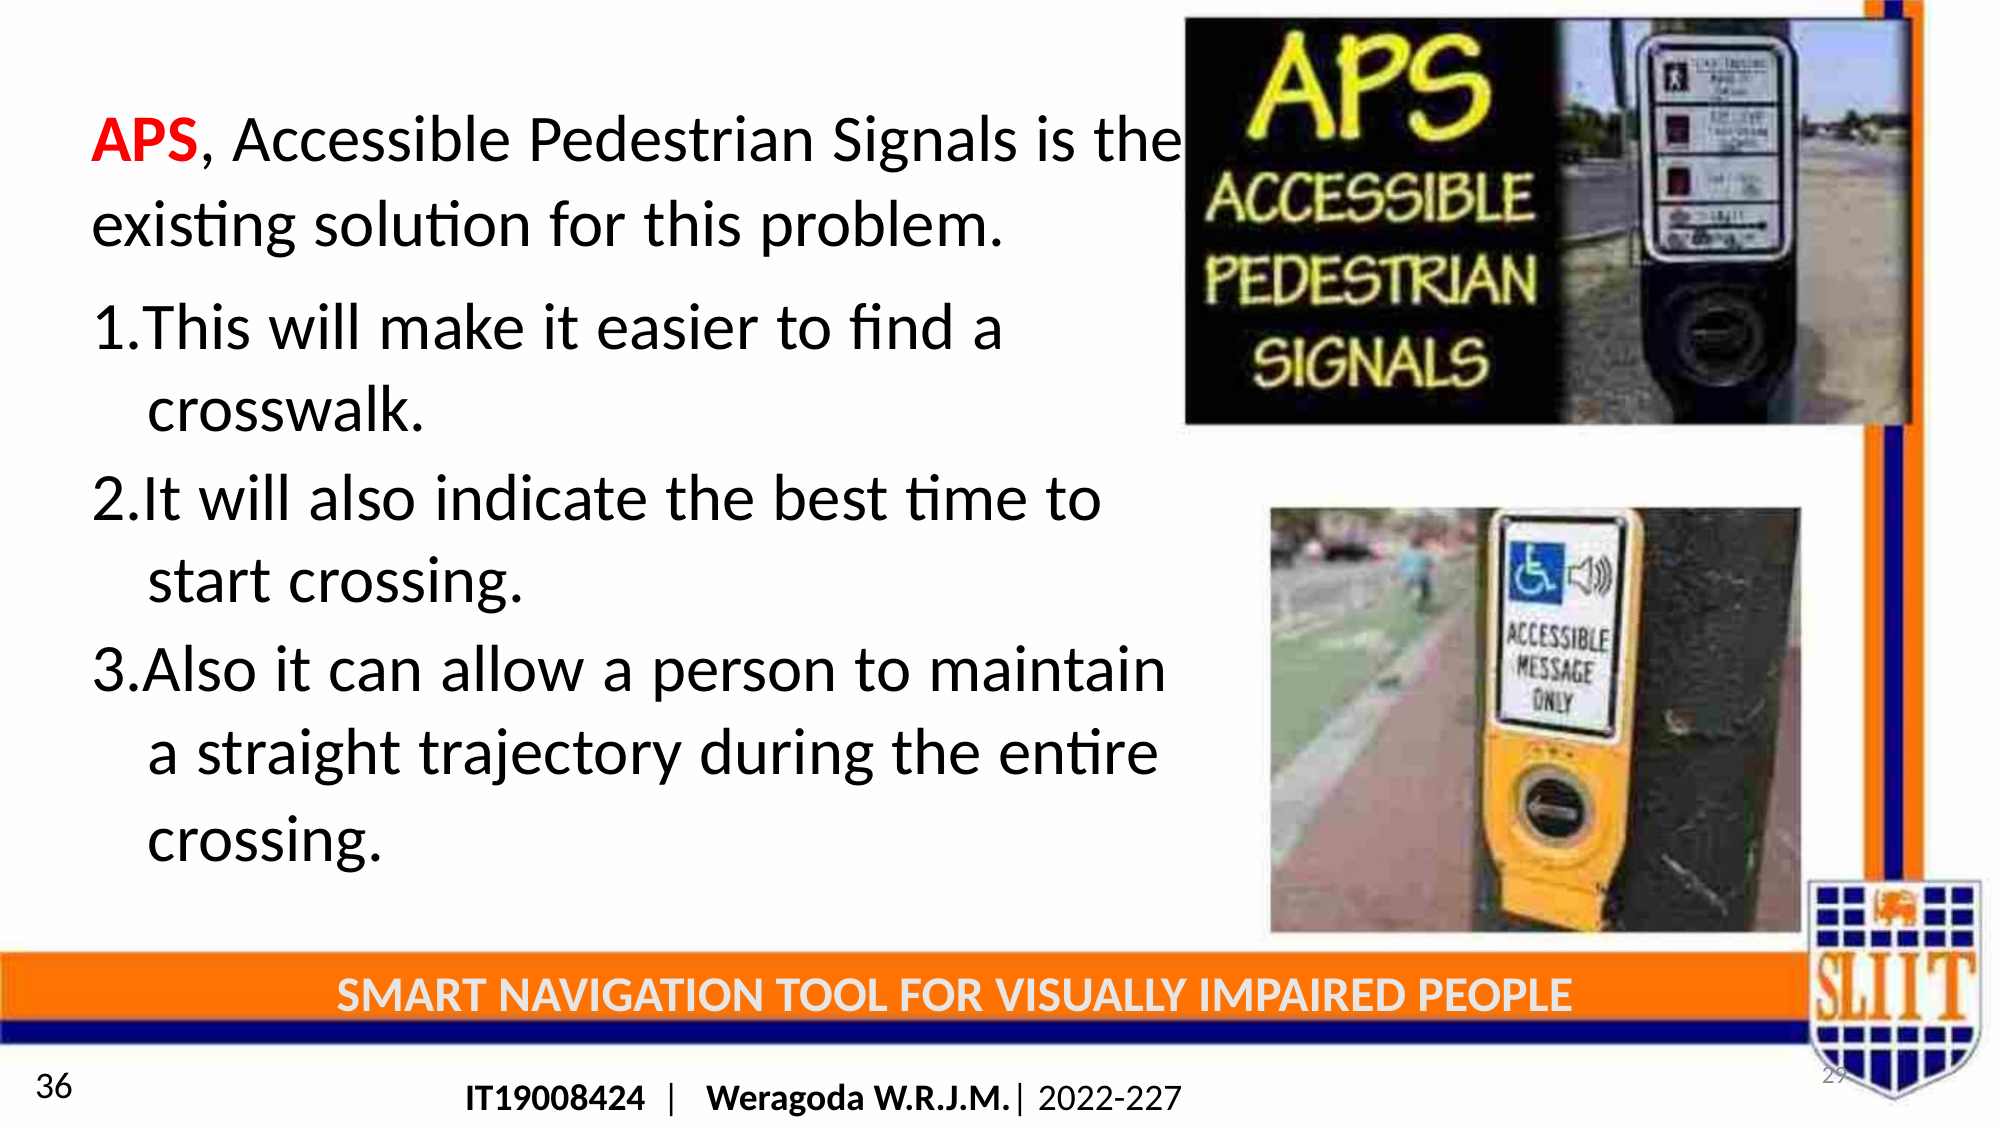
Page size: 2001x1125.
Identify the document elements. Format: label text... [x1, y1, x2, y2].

text_box [0, 0, 2000, 1125]
text_box 2.It will also indicate the best time to start crossing. [91, 466, 1117, 617]
text_box 29 [1821, 1063, 1873, 1089]
text_box 36 [35, 1068, 98, 1107]
text_box SMART NAVIGATION TOOL FOR VISUALLY IMPAIRED PEOPLE [336, 971, 1617, 1022]
text_box IT19008424 | Weragoda W.R.J.M.| 2022-227 [464, 1080, 1208, 1118]
text_box APS, Accessible Pedestrian Signals is the existing solution for this problem. [91, 107, 1200, 261]
text_box 3.Also it can allow a person to maintain a straight trajectory during the entire crossing. [91, 637, 1182, 875]
text_box 1.This will make it easier to find a crosswalk. [91, 294, 1018, 446]
